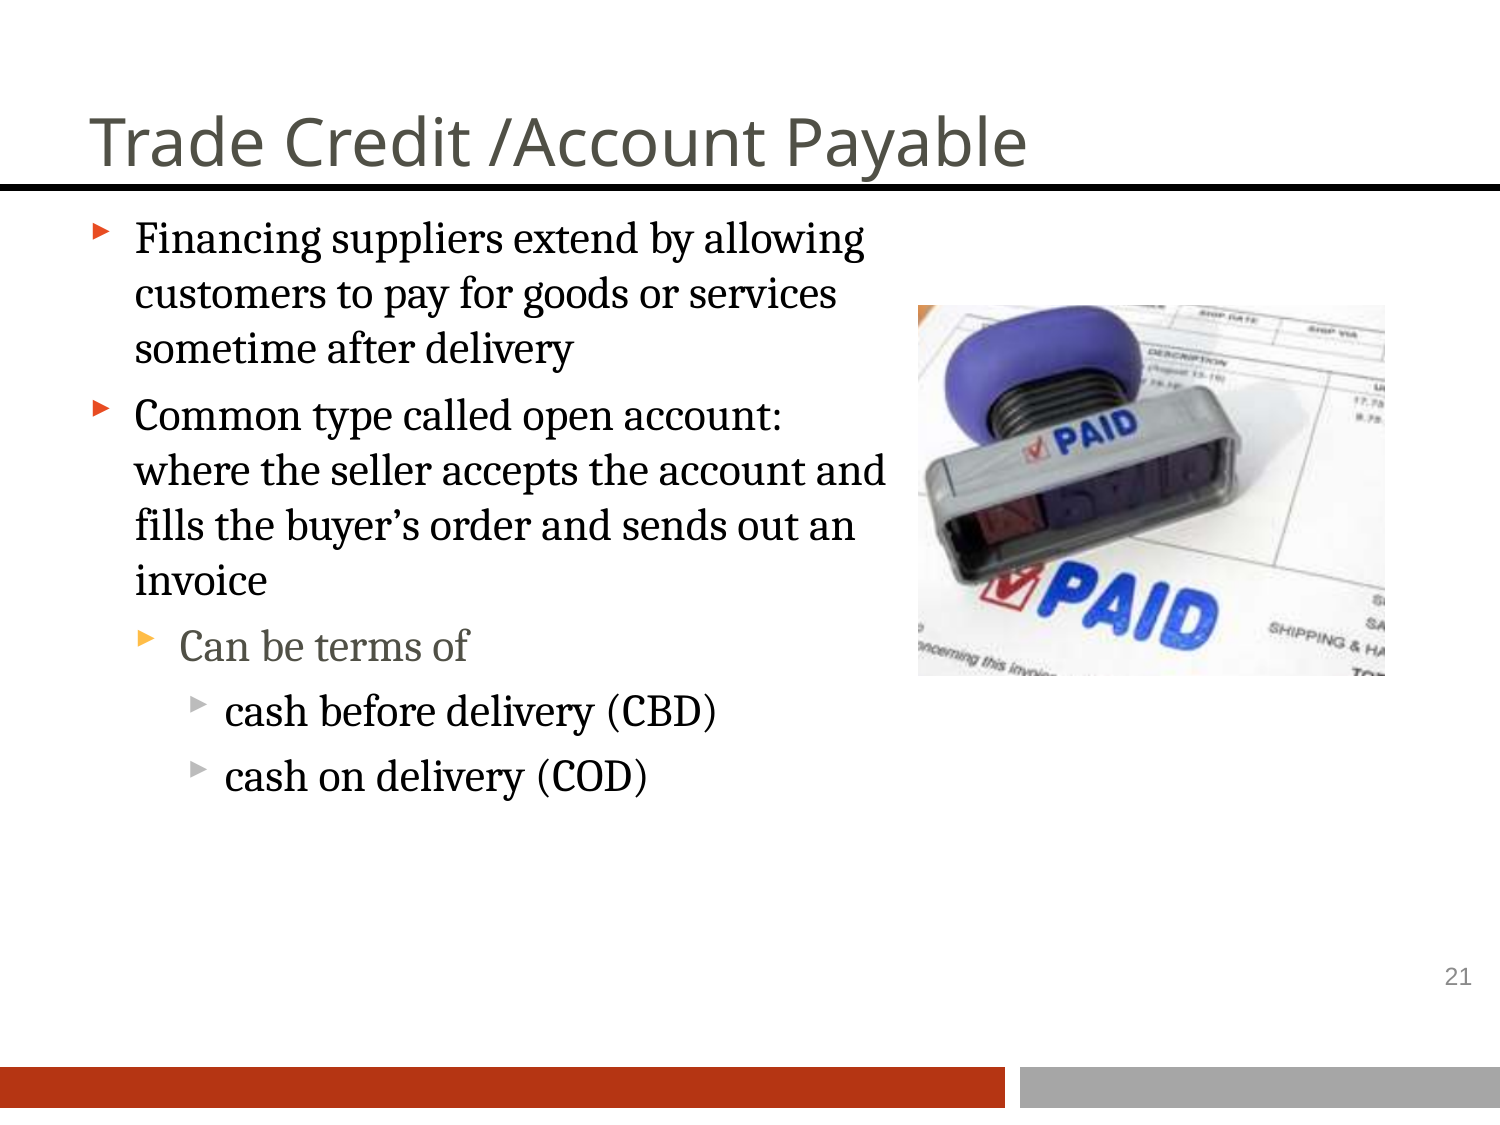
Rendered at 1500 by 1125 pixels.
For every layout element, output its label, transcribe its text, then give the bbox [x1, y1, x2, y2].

title Trade Credit /Account Payable [75, 24, 1425, 188]
list Financing suppliers extend by allowing customers to pay for goods or services sometime after delivery Common type called open account: where the seller accepts the account and fills the buyer’s order and sends out an invoice Can be terms of cash before delivery (CBD) cash on delivery (COD) [75, 200, 919, 1050]
slide_number 21 [1149, 945, 1488, 1006]
picture [918, 305, 1385, 676]
